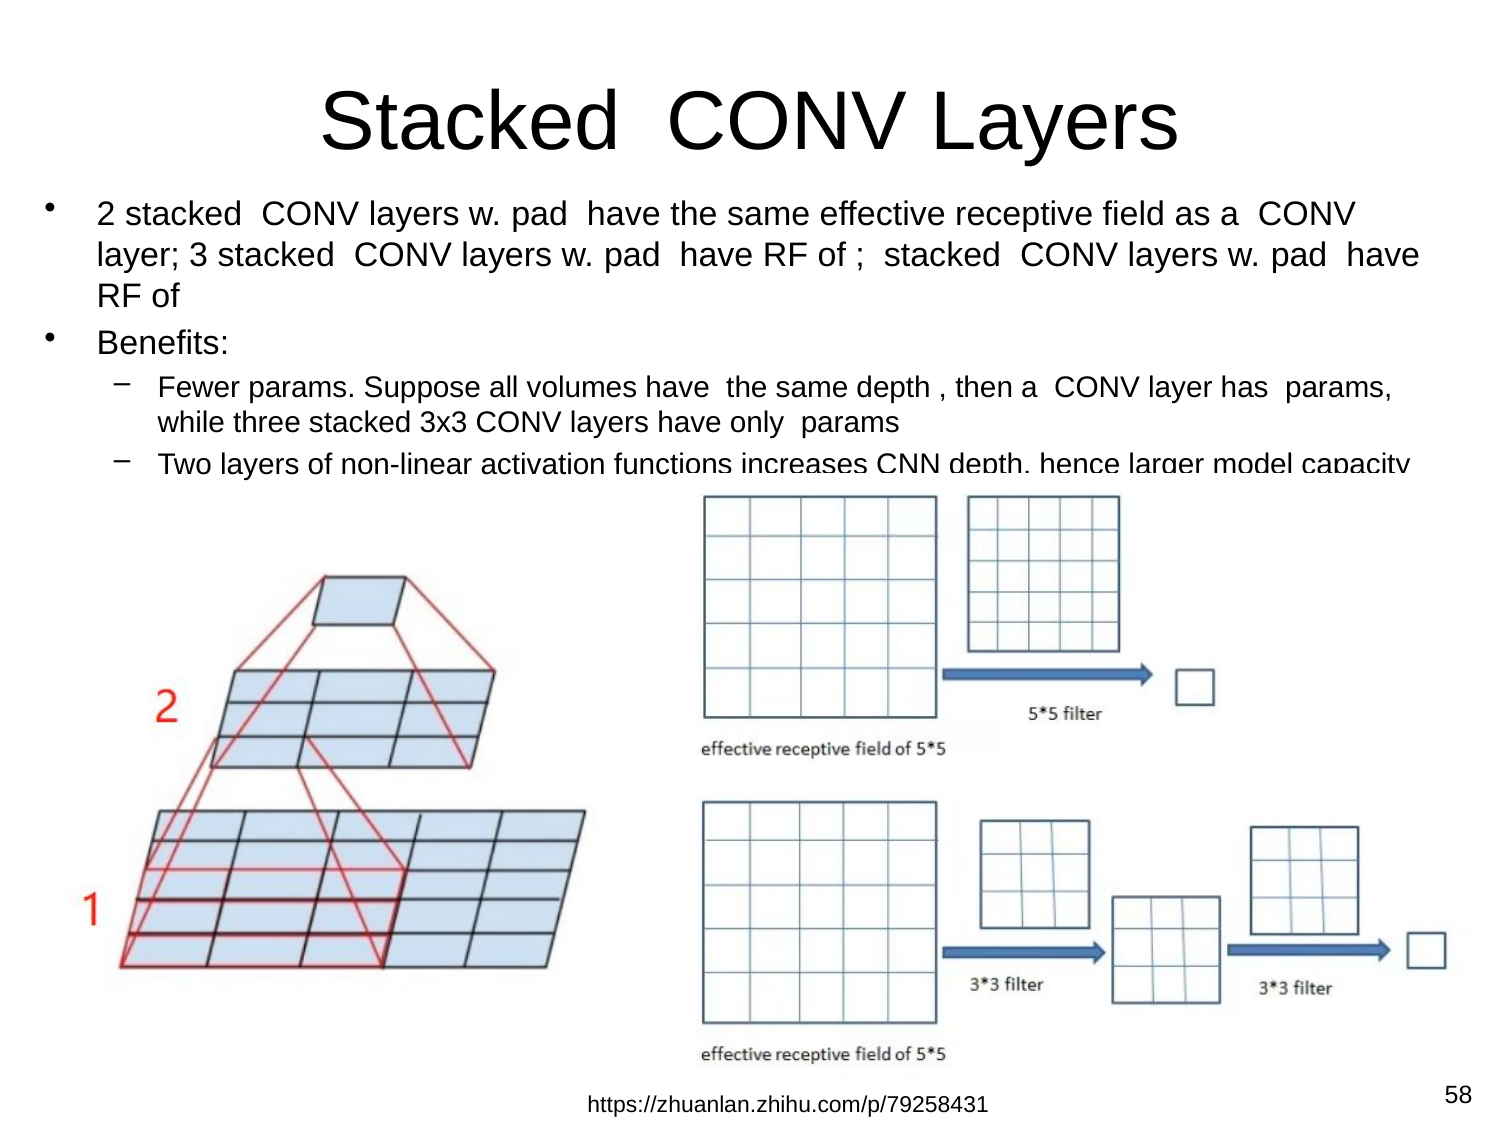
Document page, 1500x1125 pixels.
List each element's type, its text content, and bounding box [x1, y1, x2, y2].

slide_number 58 [1137, 1090, 1488, 1112]
text_box https://zhuanlan.zhihu.com/p/79258431 [572, 1082, 1034, 1125]
picture [46, 473, 1489, 1083]
